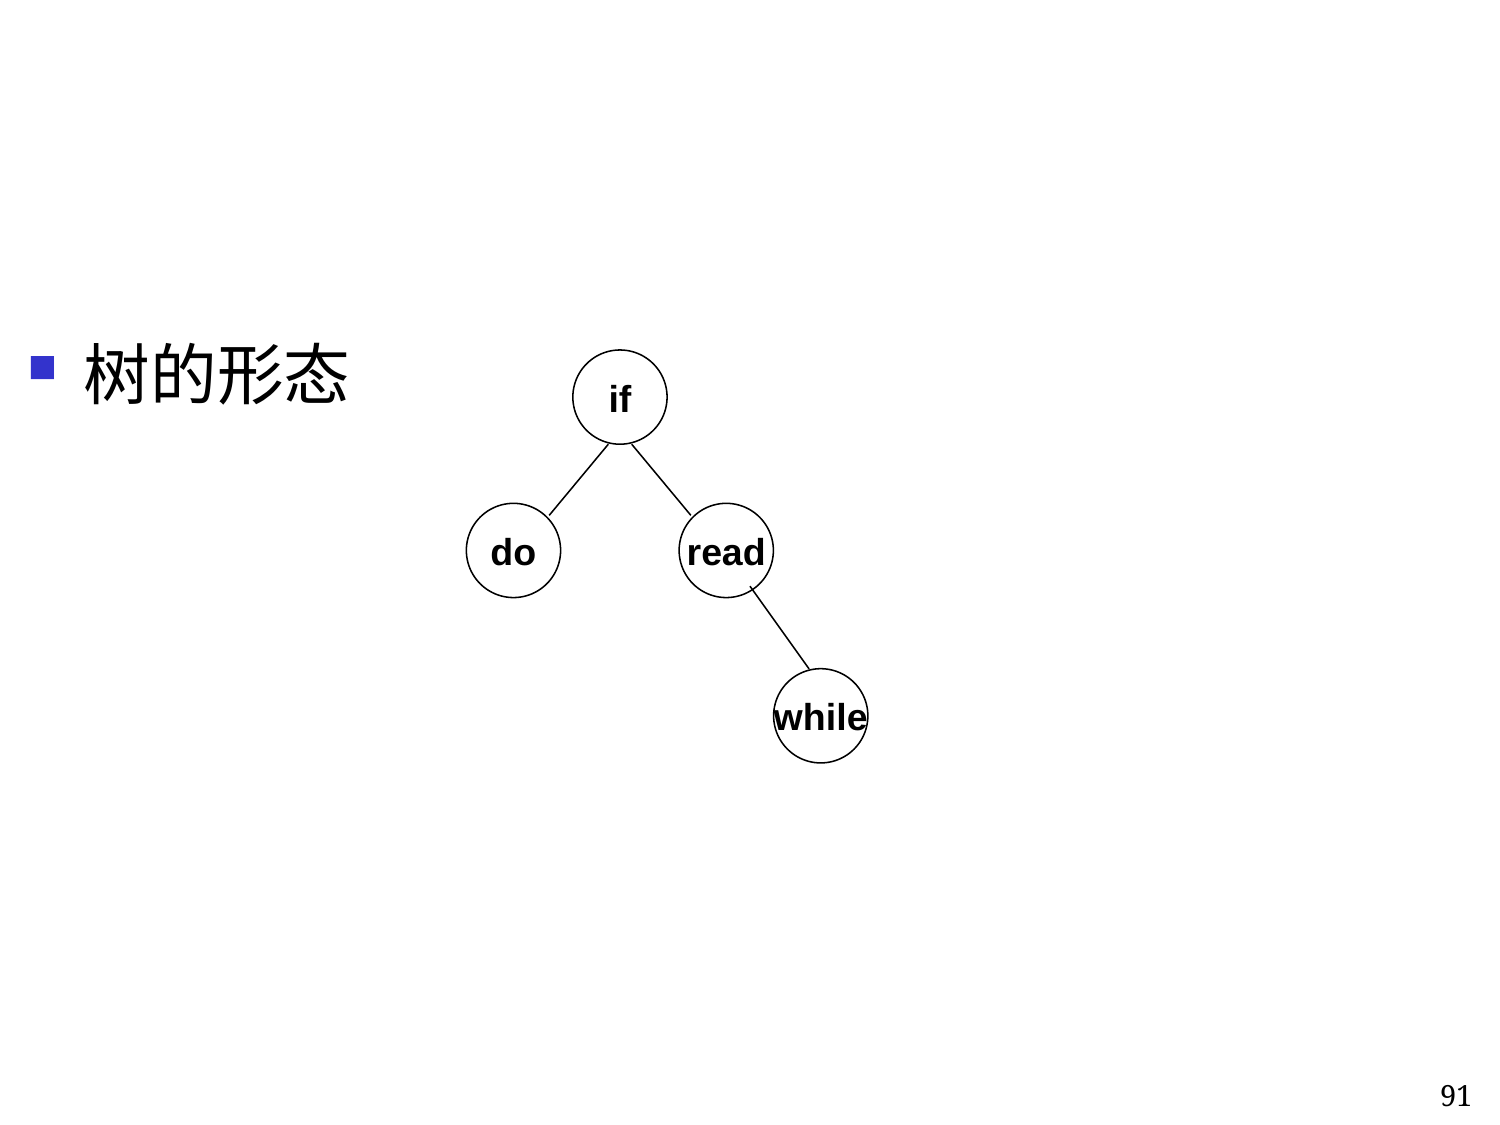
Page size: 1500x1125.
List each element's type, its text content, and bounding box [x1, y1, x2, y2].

slide_number 91 [1174, 1049, 1488, 1125]
list 树的形态 [12, 324, 1482, 1032]
text_box if [572, 349, 668, 445]
text_box read [679, 503, 774, 598]
text_box do [466, 503, 561, 598]
text_box while [773, 668, 868, 763]
